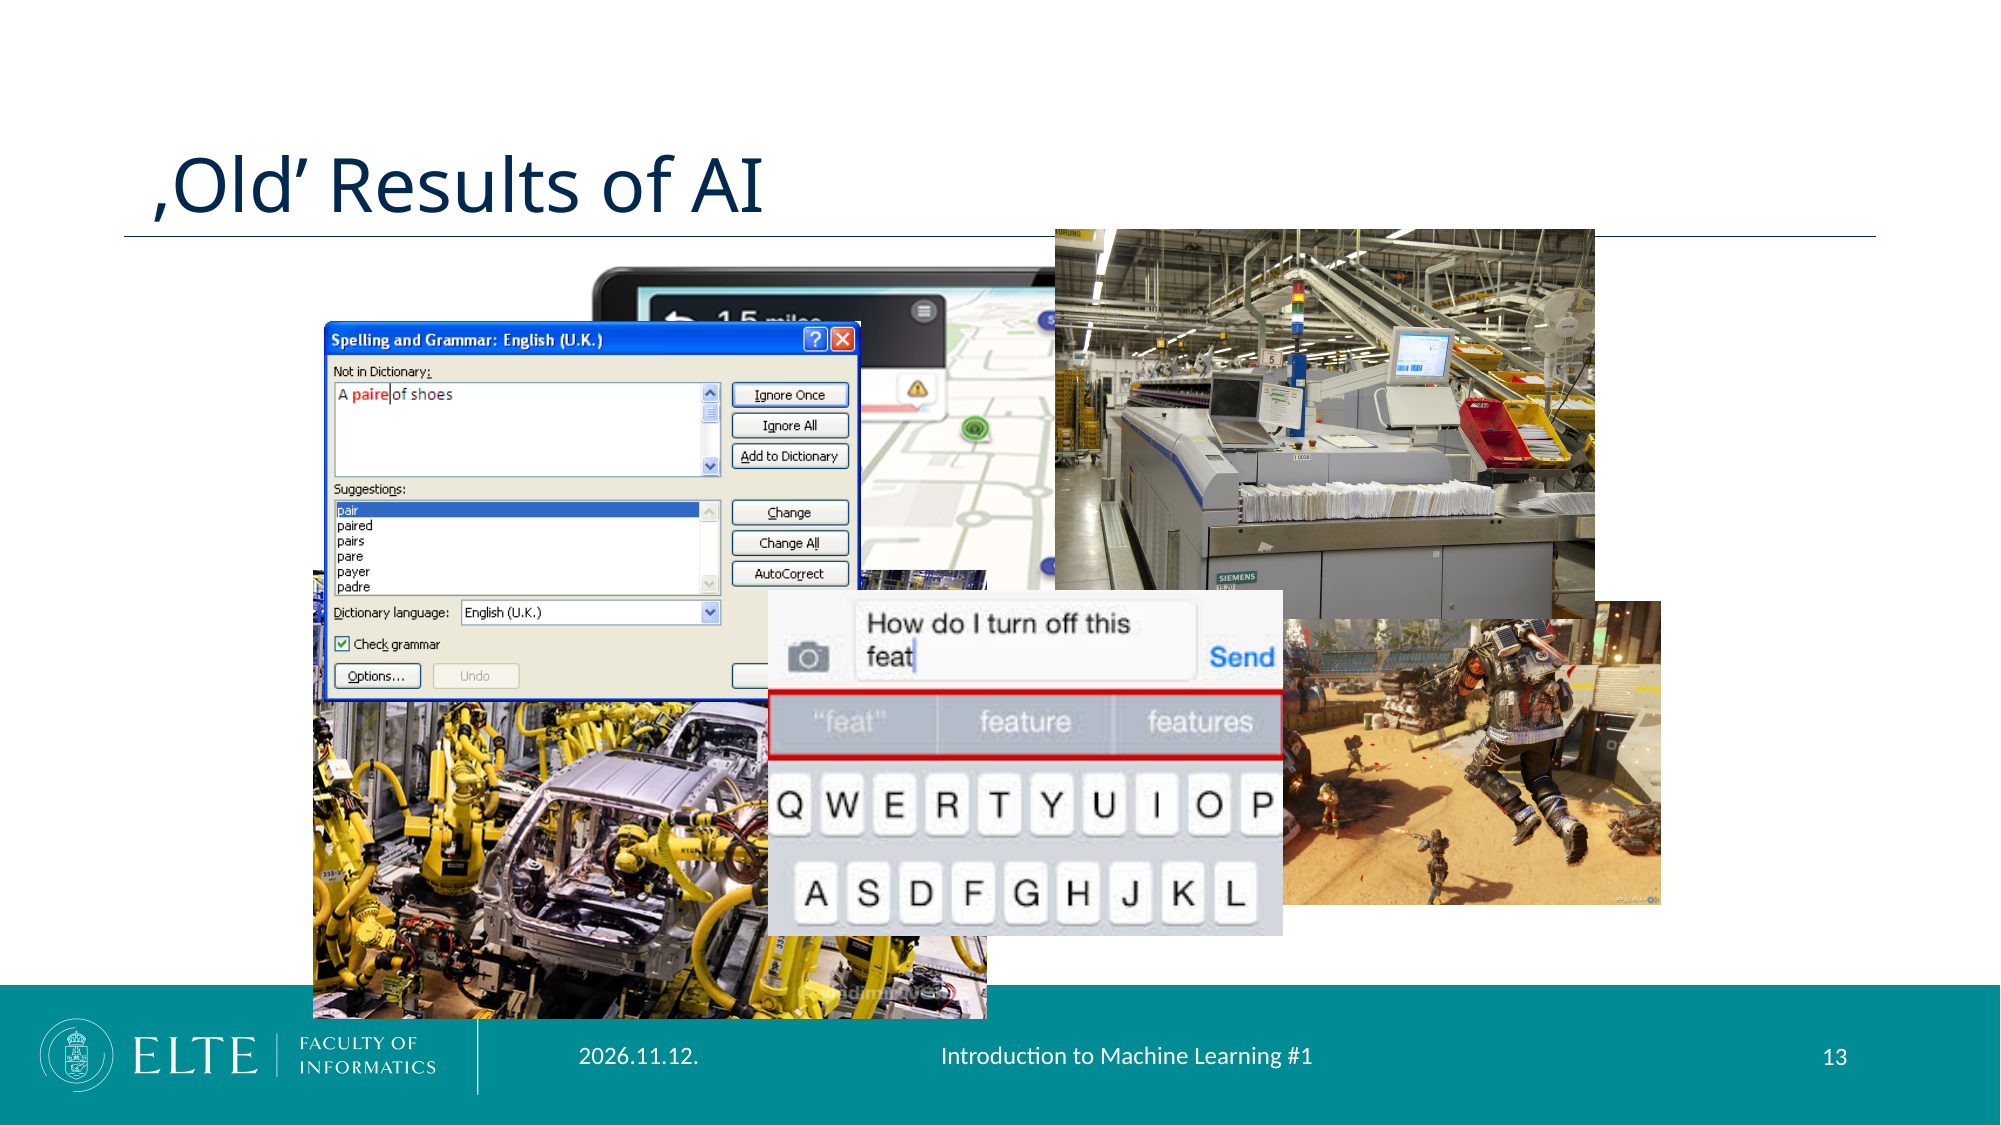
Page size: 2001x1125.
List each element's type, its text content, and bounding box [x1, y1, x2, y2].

picture [0, 201, 2000, 1125]
footer Introduction to Machine Learning #1 [789, 1024, 1465, 1085]
slide_number 13 [1563, 1026, 1863, 1085]
title ‚Old’ Results of AI [137, 59, 1863, 237]
slide_number 2023. 09. 13. [563, 1024, 789, 1085]
